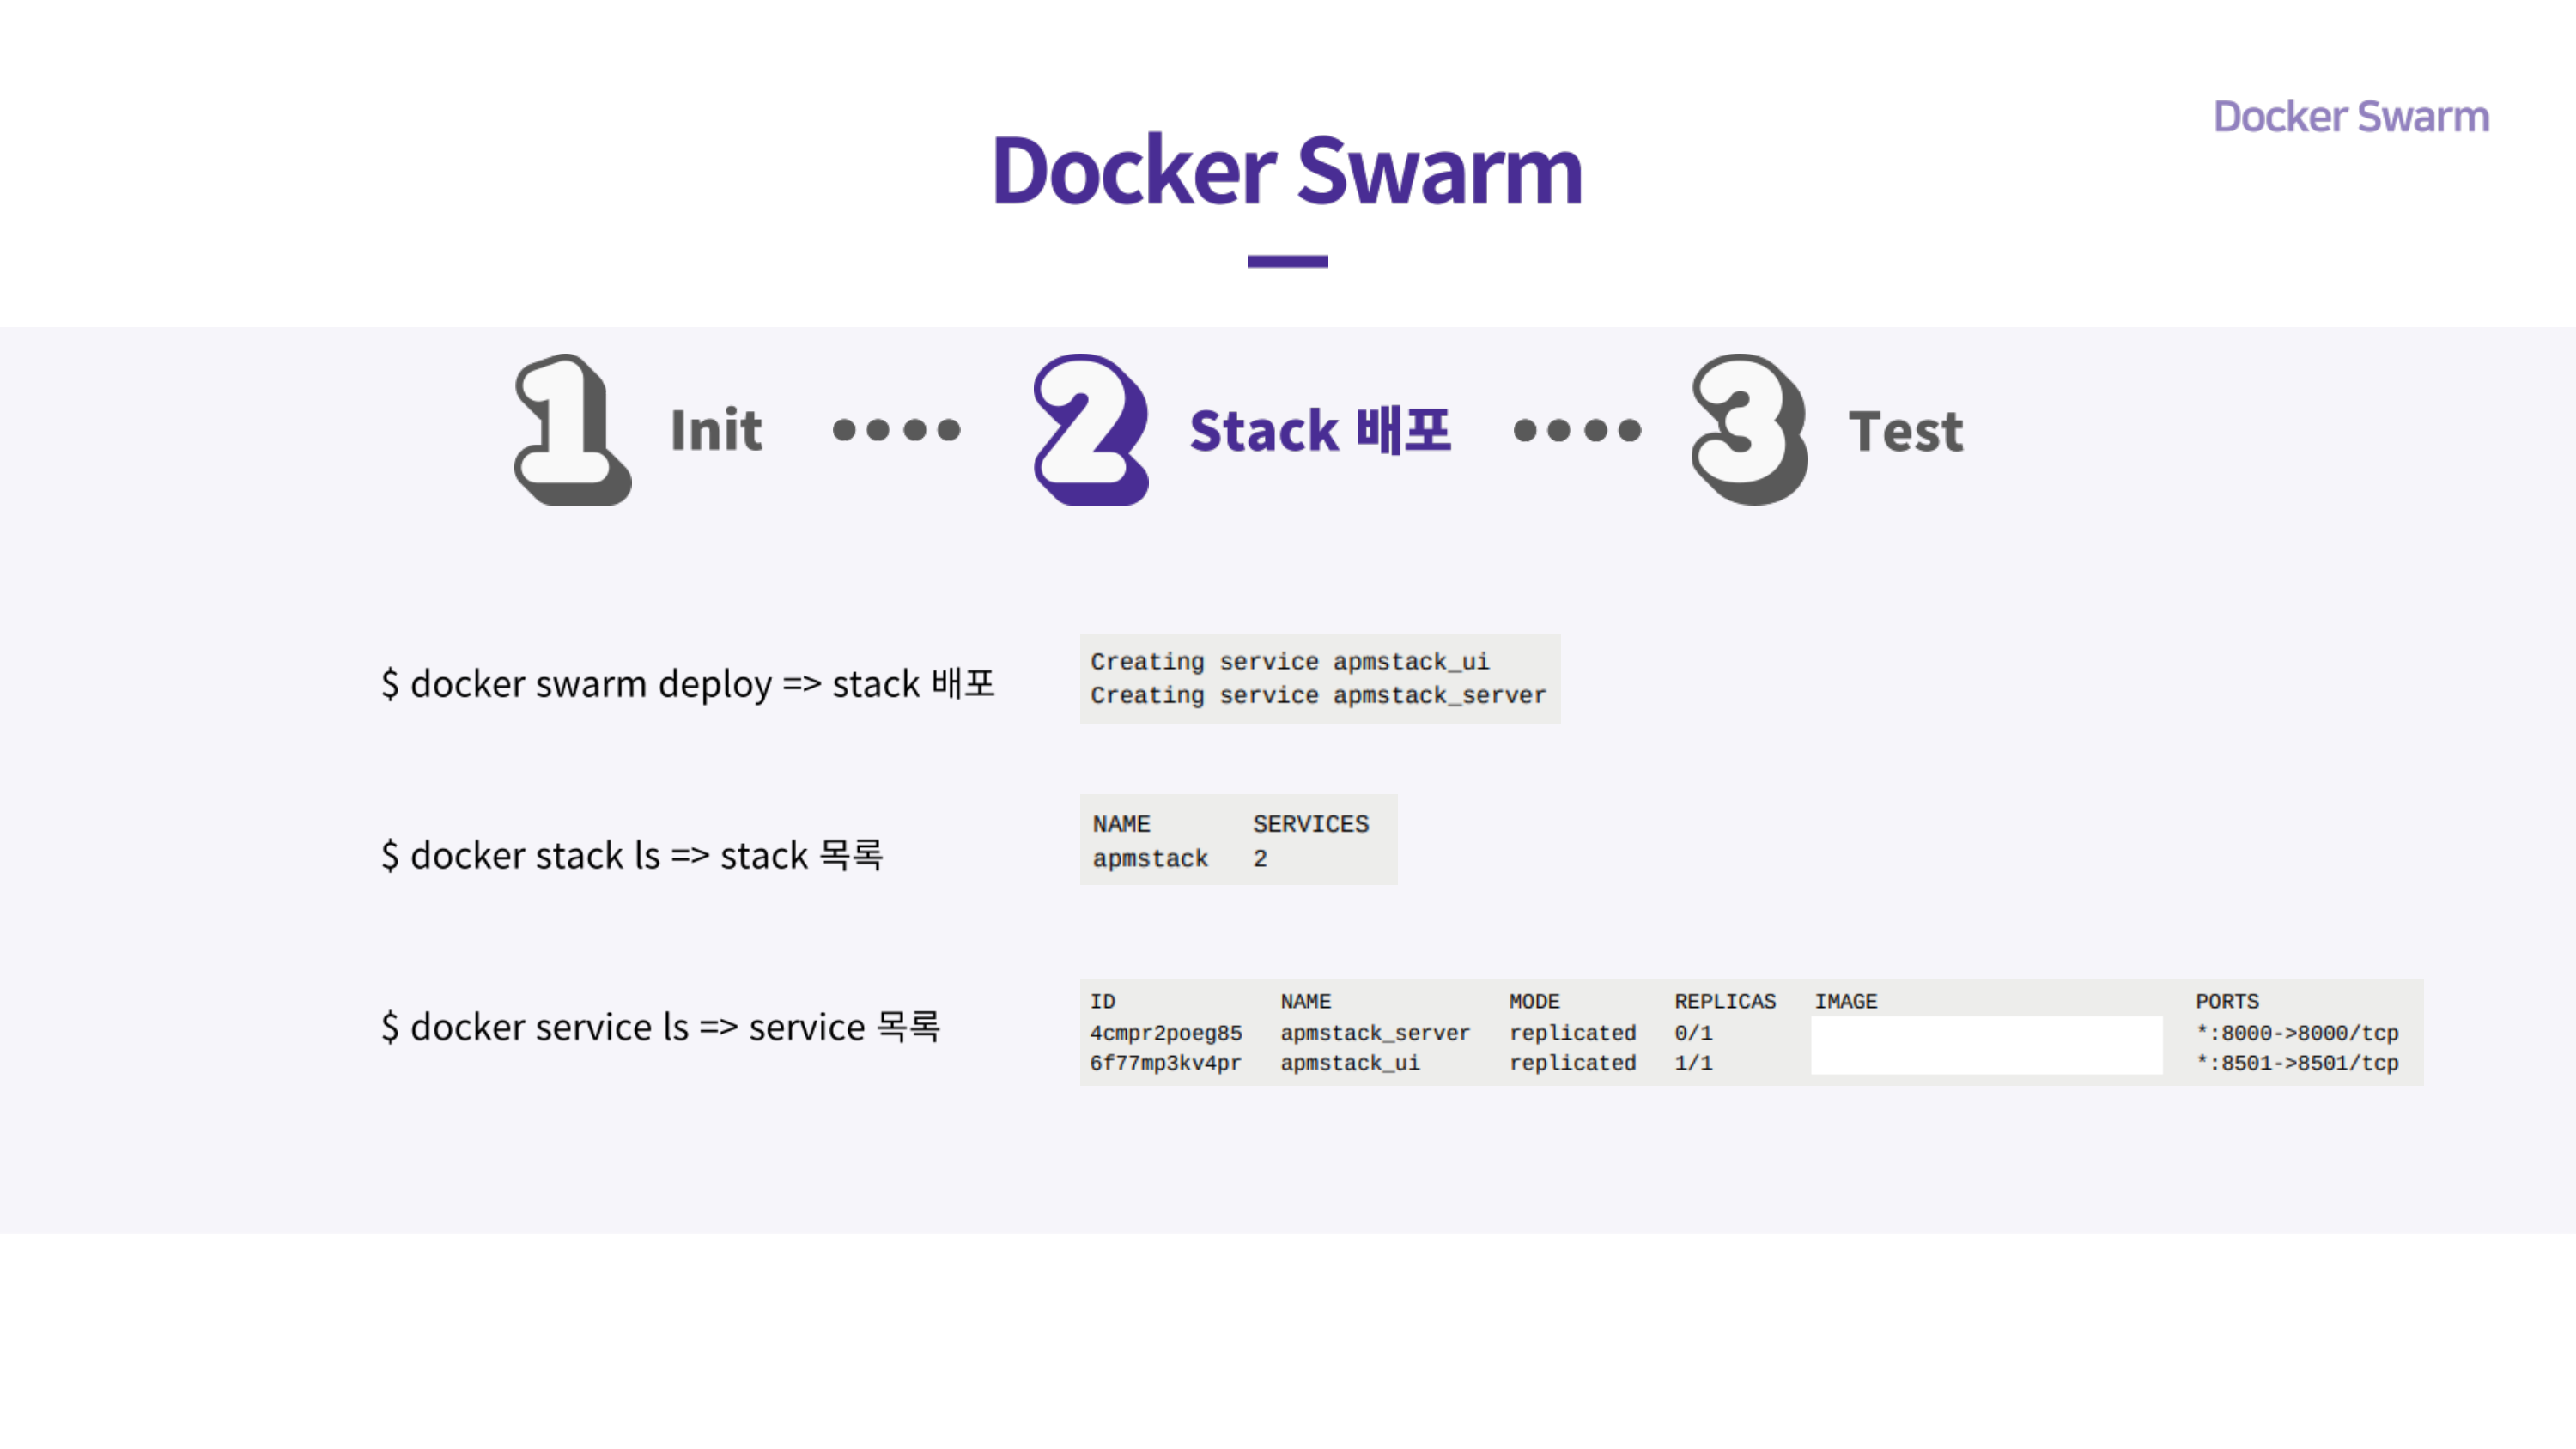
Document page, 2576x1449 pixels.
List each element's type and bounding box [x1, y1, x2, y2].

picture [1080, 978, 2424, 1086]
text_box [0, 326, 2576, 1234]
picture [374, 653, 1016, 1061]
text_box [1248, 252, 1328, 286]
picture [1080, 634, 1561, 725]
picture [2189, 83, 2512, 154]
text_box [514, 354, 2107, 506]
picture [1080, 794, 1399, 885]
picture [754, 90, 1628, 246]
